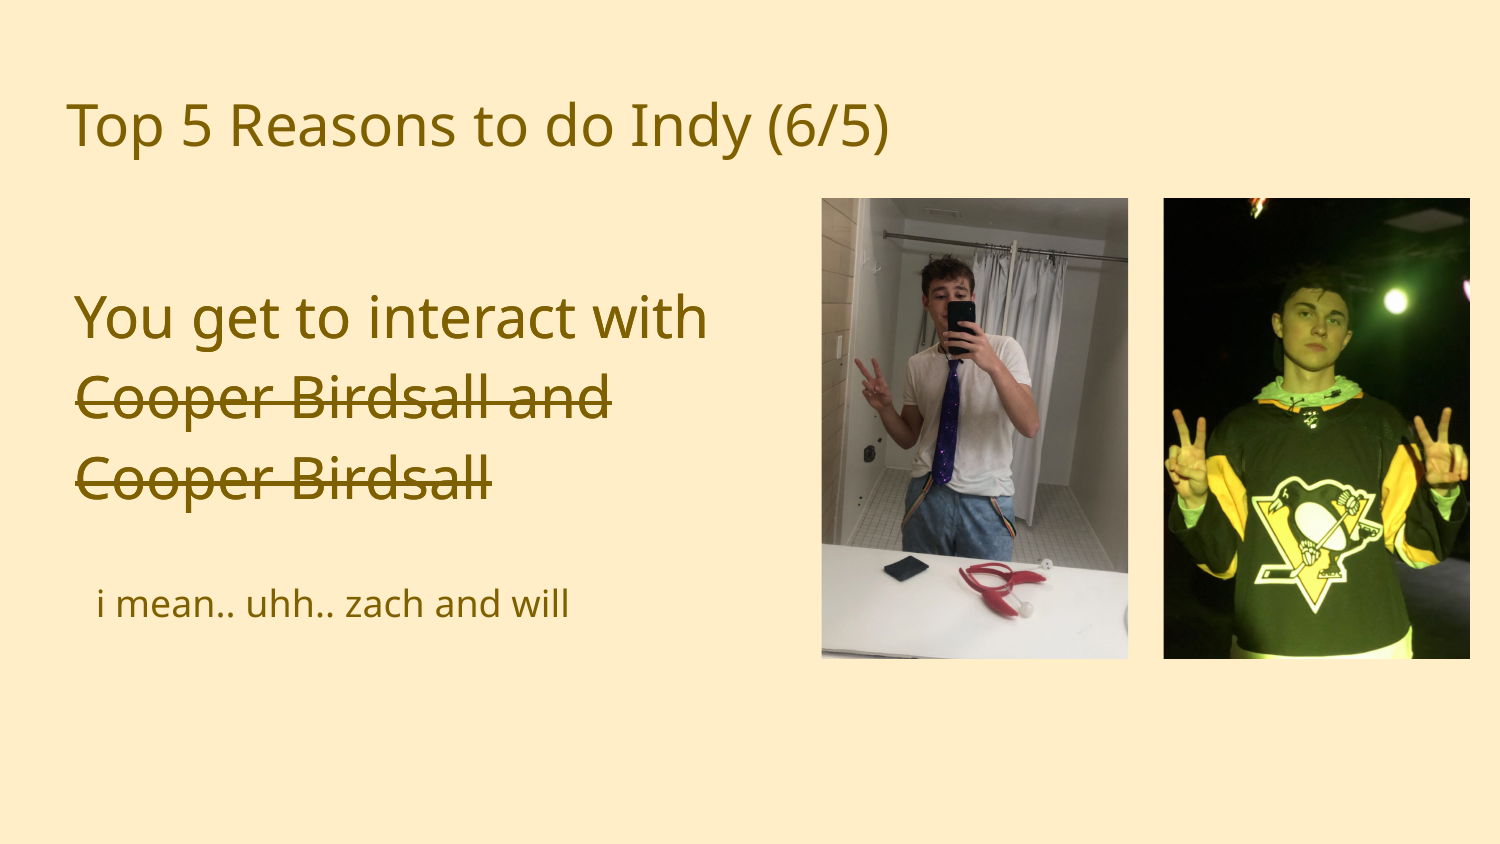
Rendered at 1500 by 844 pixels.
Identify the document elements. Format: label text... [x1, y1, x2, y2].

title Top 5 Reasons to do Indy (6/5) [51, 72, 1449, 167]
list You get to interact with Cooper Birdsall and Cooper Birdsall [59, 254, 799, 704]
picture [1163, 197, 1471, 660]
picture [821, 197, 1129, 660]
